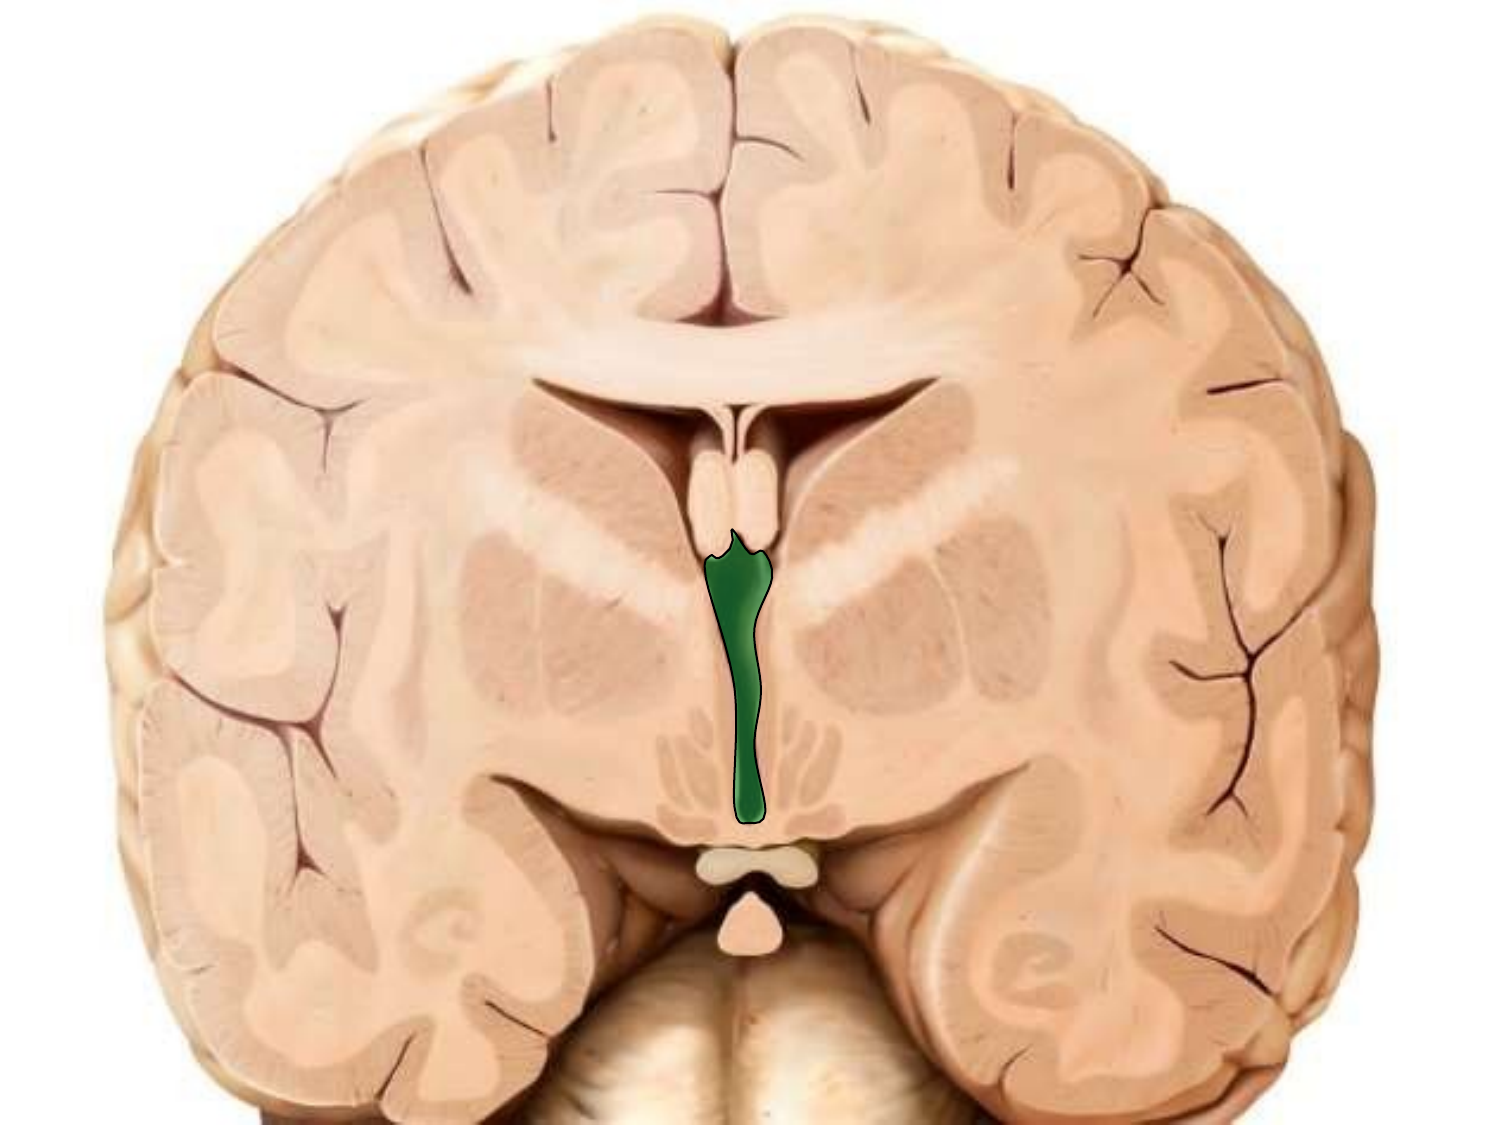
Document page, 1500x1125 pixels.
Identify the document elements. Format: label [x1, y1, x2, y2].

text_box [68, 0, 1400, 1125]
text_box [704, 529, 773, 824]
